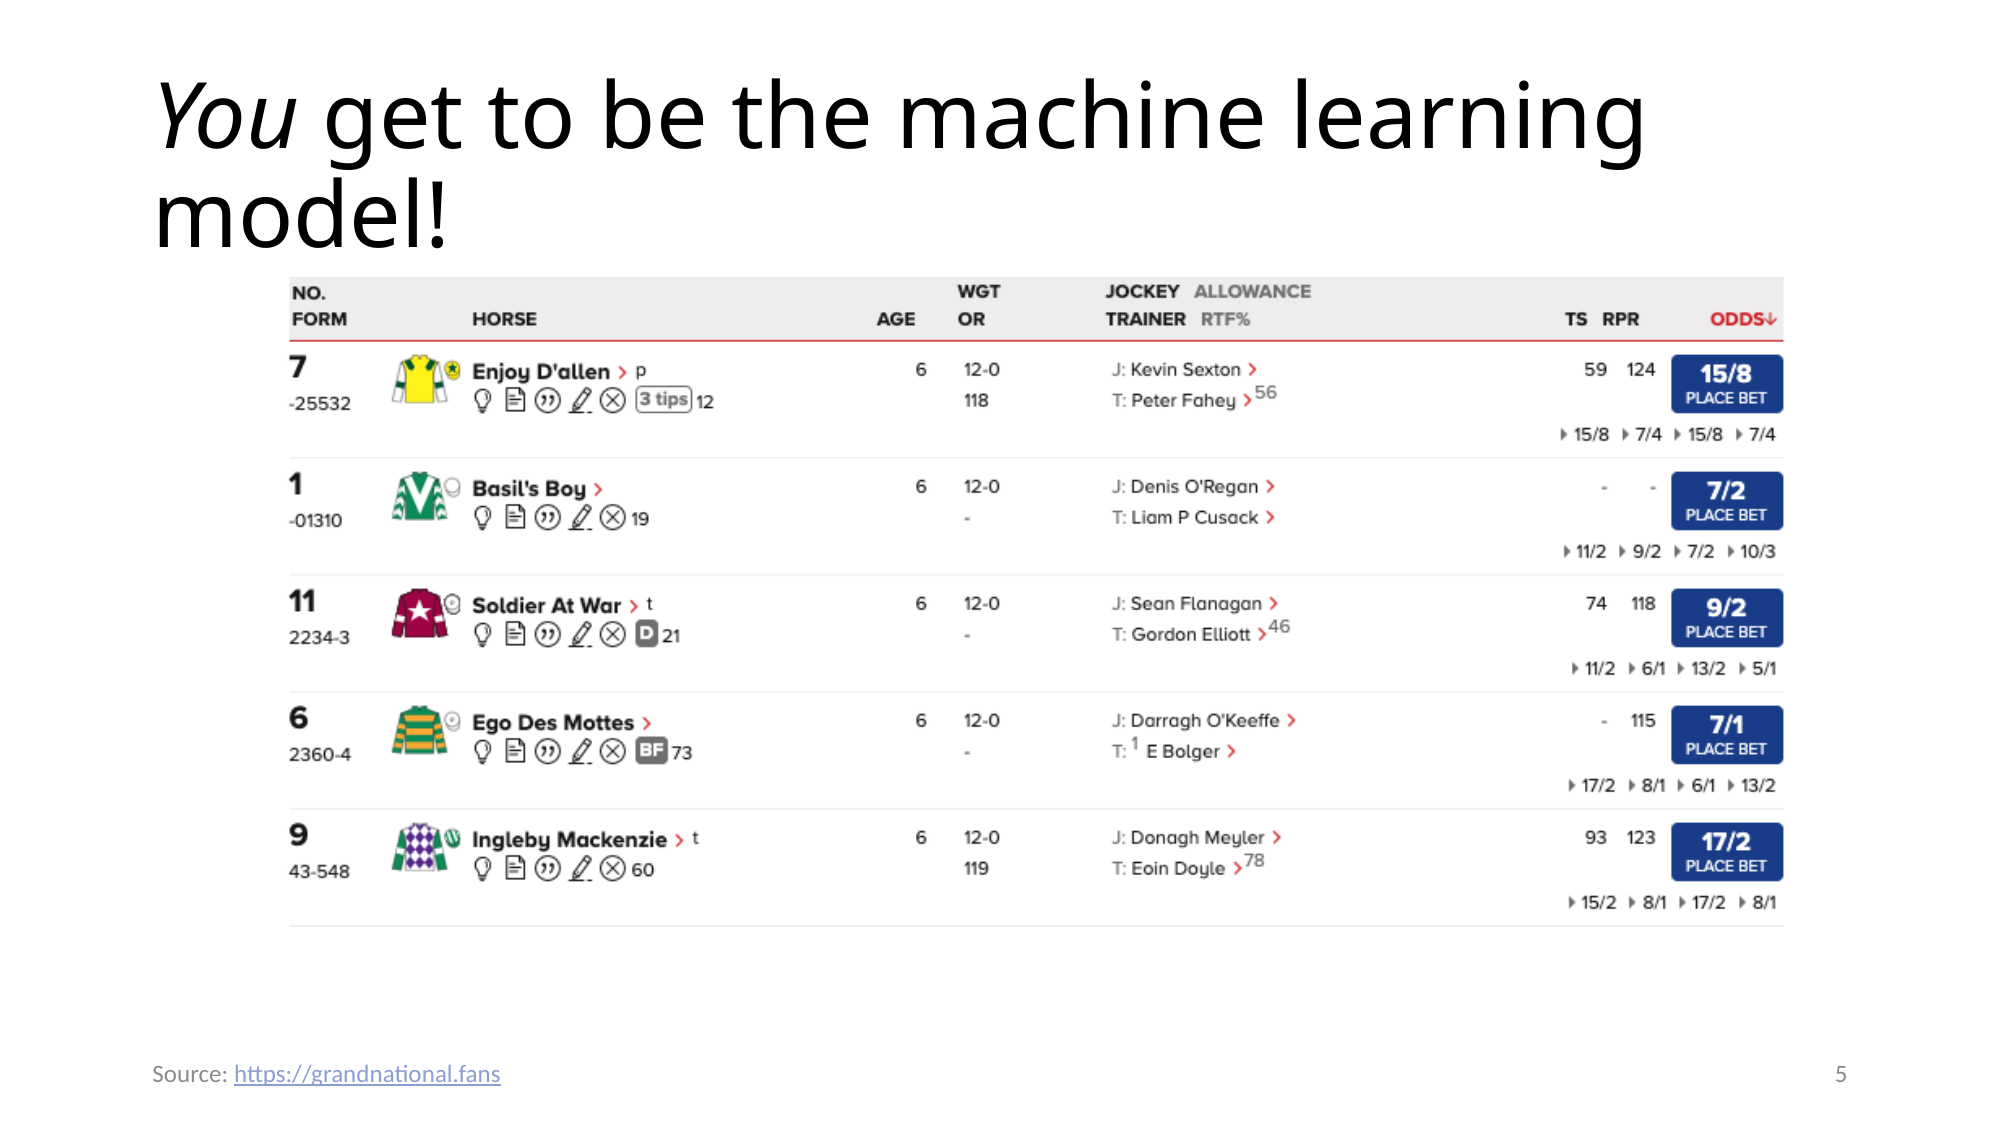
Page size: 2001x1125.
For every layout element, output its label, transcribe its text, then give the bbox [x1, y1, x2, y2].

picture [264, 277, 1808, 927]
slide_number 5 [1412, 1042, 1863, 1103]
title You get to be the machine learning model! [137, 59, 1863, 278]
text_box Source: https://grandnational.fans [137, 1042, 1074, 1103]
